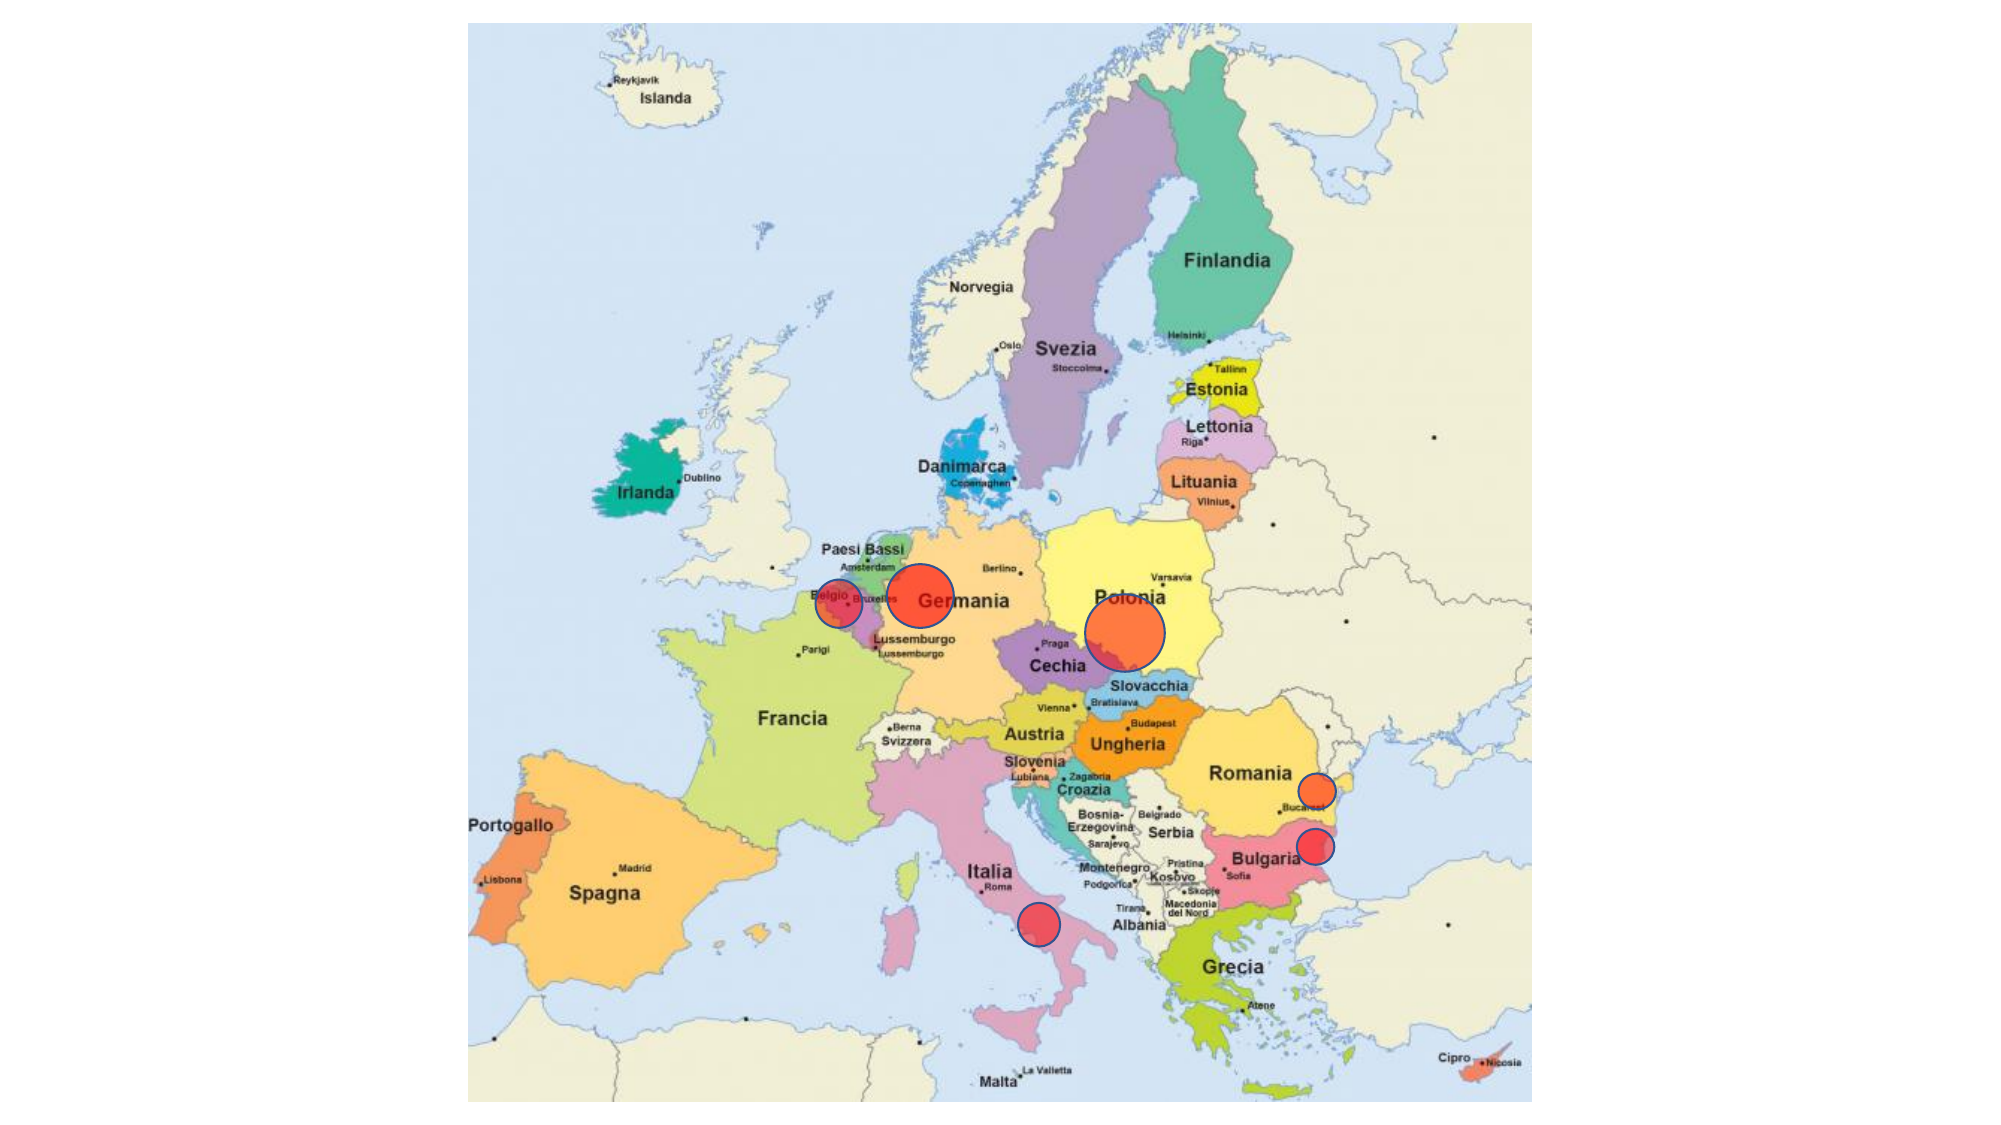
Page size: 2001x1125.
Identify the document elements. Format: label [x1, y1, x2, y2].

picture [468, 23, 1532, 1102]
